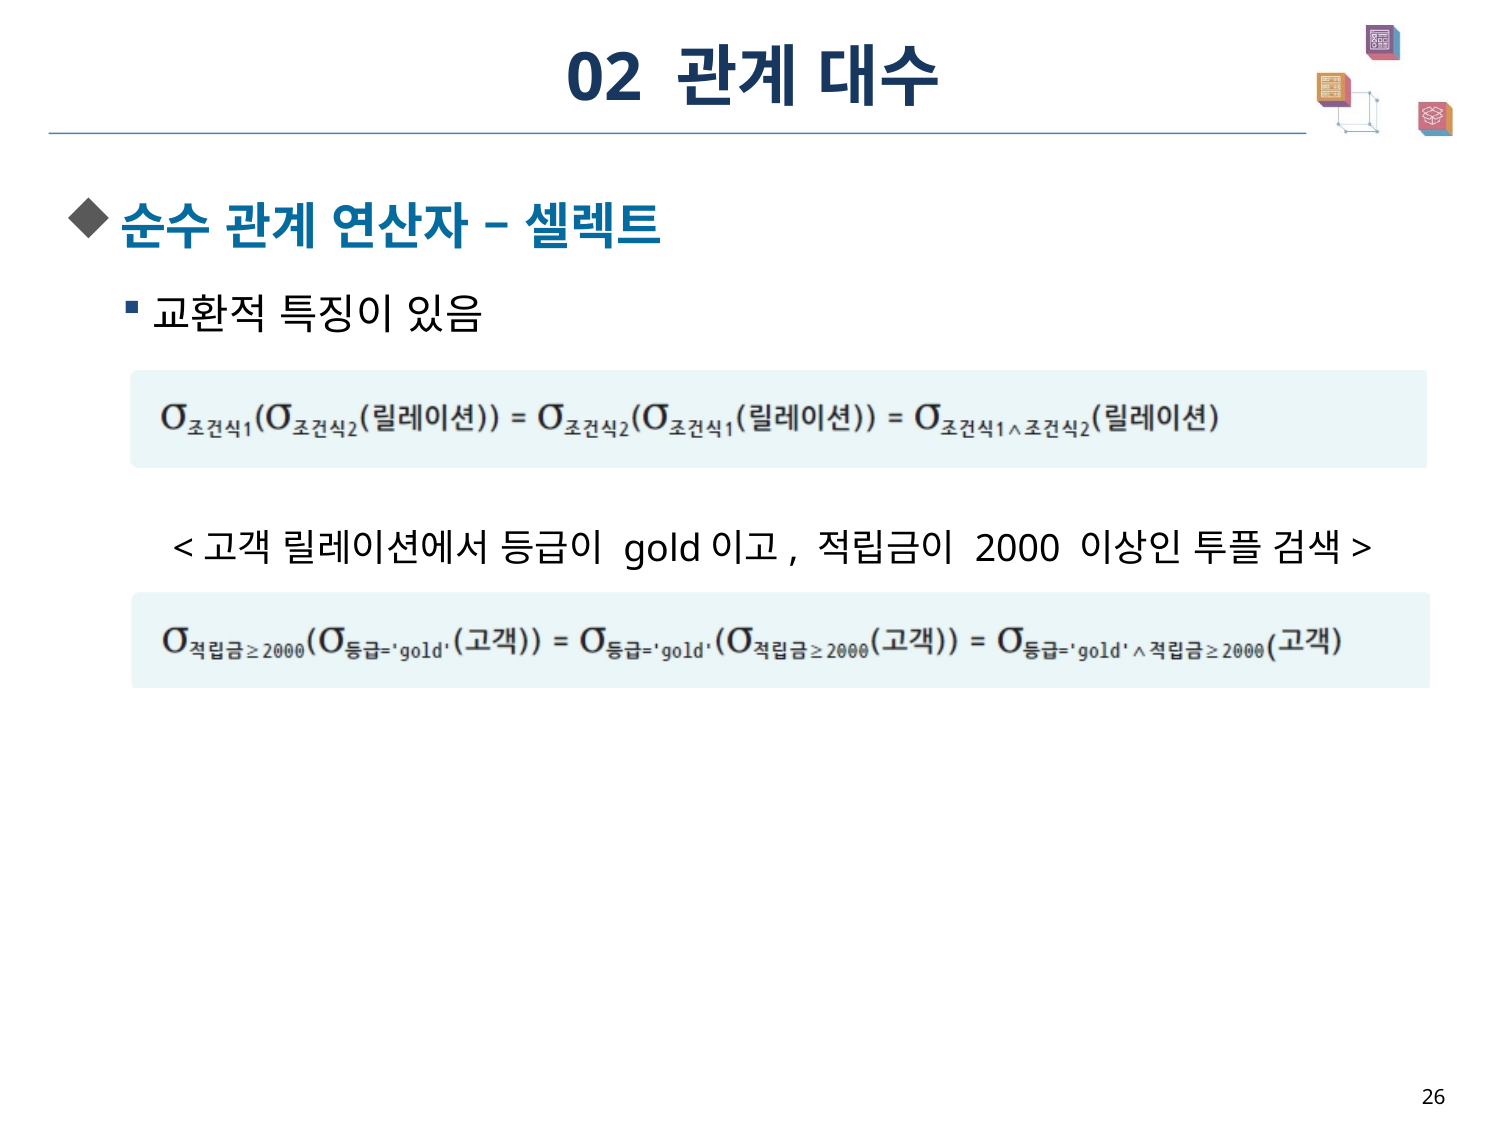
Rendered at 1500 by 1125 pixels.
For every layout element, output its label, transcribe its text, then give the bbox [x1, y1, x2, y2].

picture [129, 592, 1431, 689]
list 순수 관계 연산자 – 셀렉트 교환적 특징이 있음 [48, 187, 1452, 1097]
picture [129, 370, 1427, 468]
title 02 관계 대수 [48, 25, 1459, 123]
text_box <고객 릴레이션에서 등급이 gold이고, 적립금이 2000 이상인 투플 검색> [157, 516, 1388, 577]
picture [1316, 123, 1453, 138]
